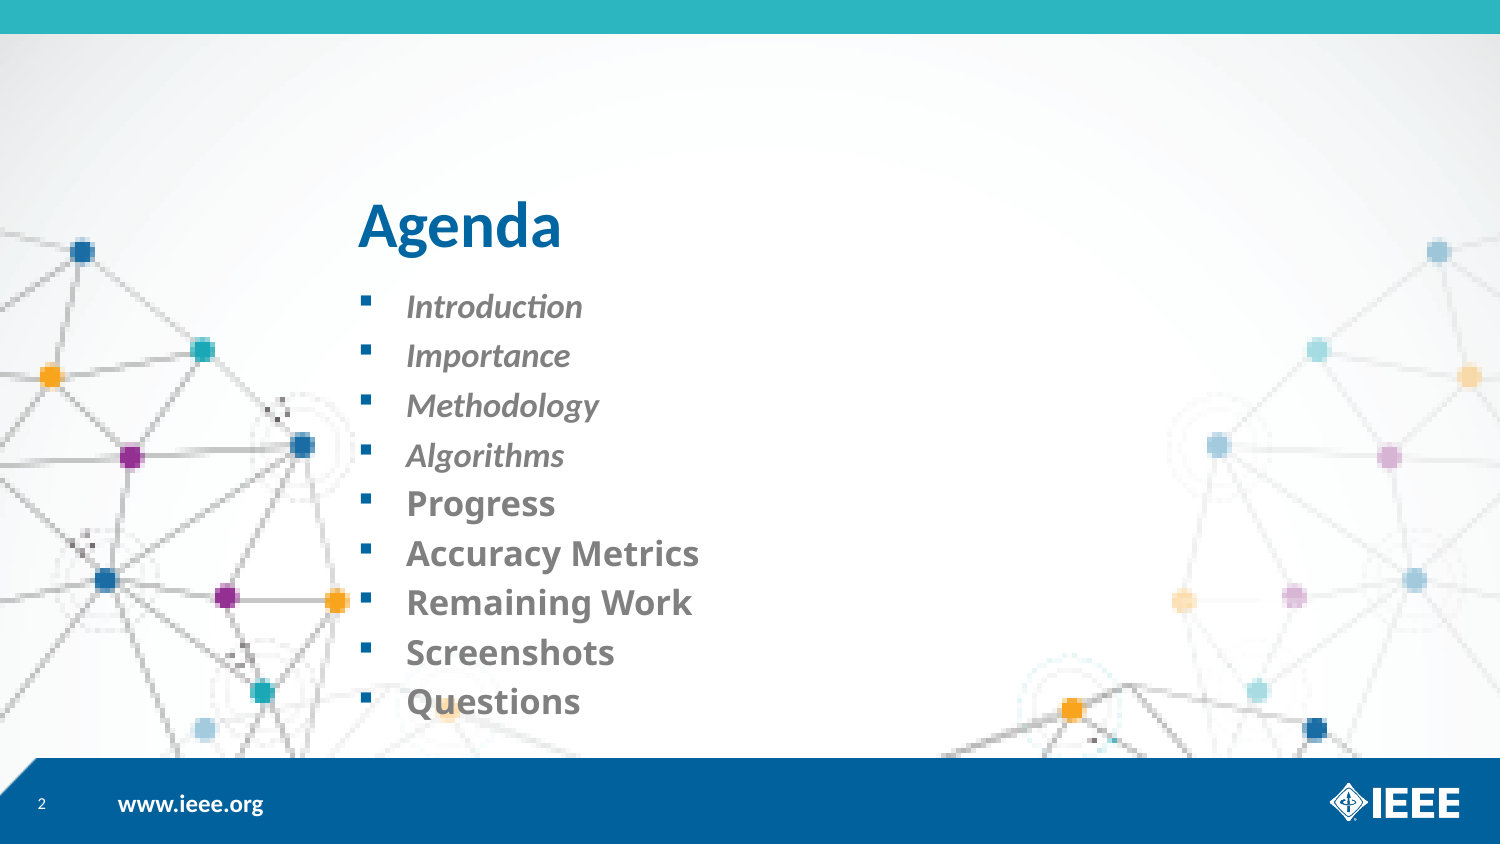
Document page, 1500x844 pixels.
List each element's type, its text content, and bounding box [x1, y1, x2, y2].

title Agenda [343, 183, 1259, 270]
subtitle Introduction Importance Methodology Algorithms Progress Accuracy Metrics Remaining Work Screenshots Questions [343, 280, 1259, 731]
slide_number 2 [22, 775, 93, 830]
